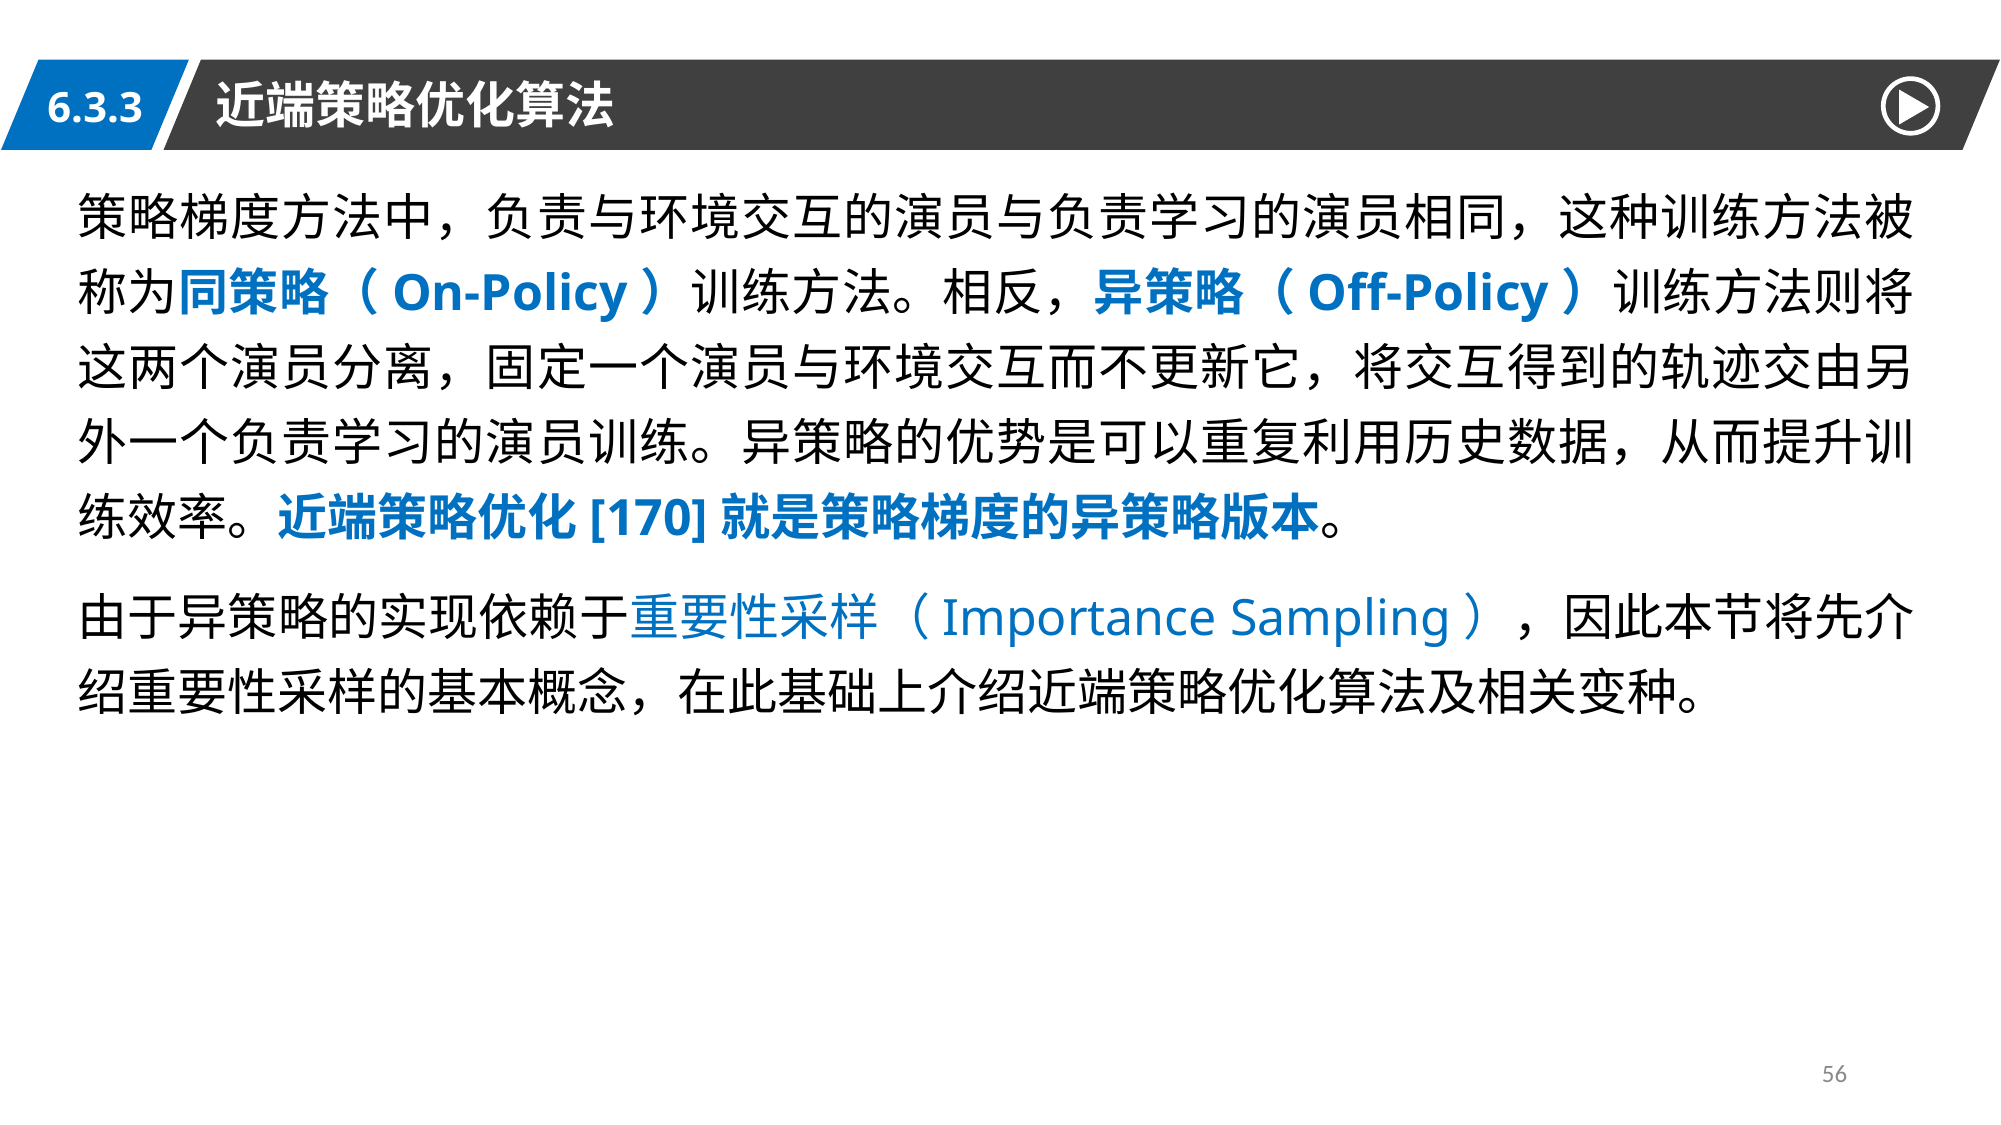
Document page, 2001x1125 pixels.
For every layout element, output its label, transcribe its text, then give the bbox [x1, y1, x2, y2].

text_box [163, 59, 2000, 150]
text_box 6.3.3 [26, 73, 164, 138]
slide_number 56 [1412, 1042, 1863, 1103]
text_box [32, 59, 189, 120]
text_box 策略梯度方法中，负责与环境交互的演员与负责学习的演员相同，这种训练方法被称为同策略（On-Policy）训练方法。相反，异策略（Off-Policy）训练方法则将这两个演员分离，固定一个演员与环境交互而不更新它，将交互得到的轨迹交由另外一个负责学习的演员训练。异策略的优势是可以重复利用历史数据，从而提升训练效率。近端策略优化[170]就是策略梯度的异策略版本。 由于异策略的实现依赖于重要性采样（Importance Sampling），因此本节将先介绍重要性采样的基本概念，在此基础上介绍近端策略优化算法及相关变种。 [62, 163, 1930, 729]
text_box 近端策略优化算法 [200, 66, 631, 142]
text_box [1, 89, 157, 150]
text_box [1883, 78, 1939, 134]
